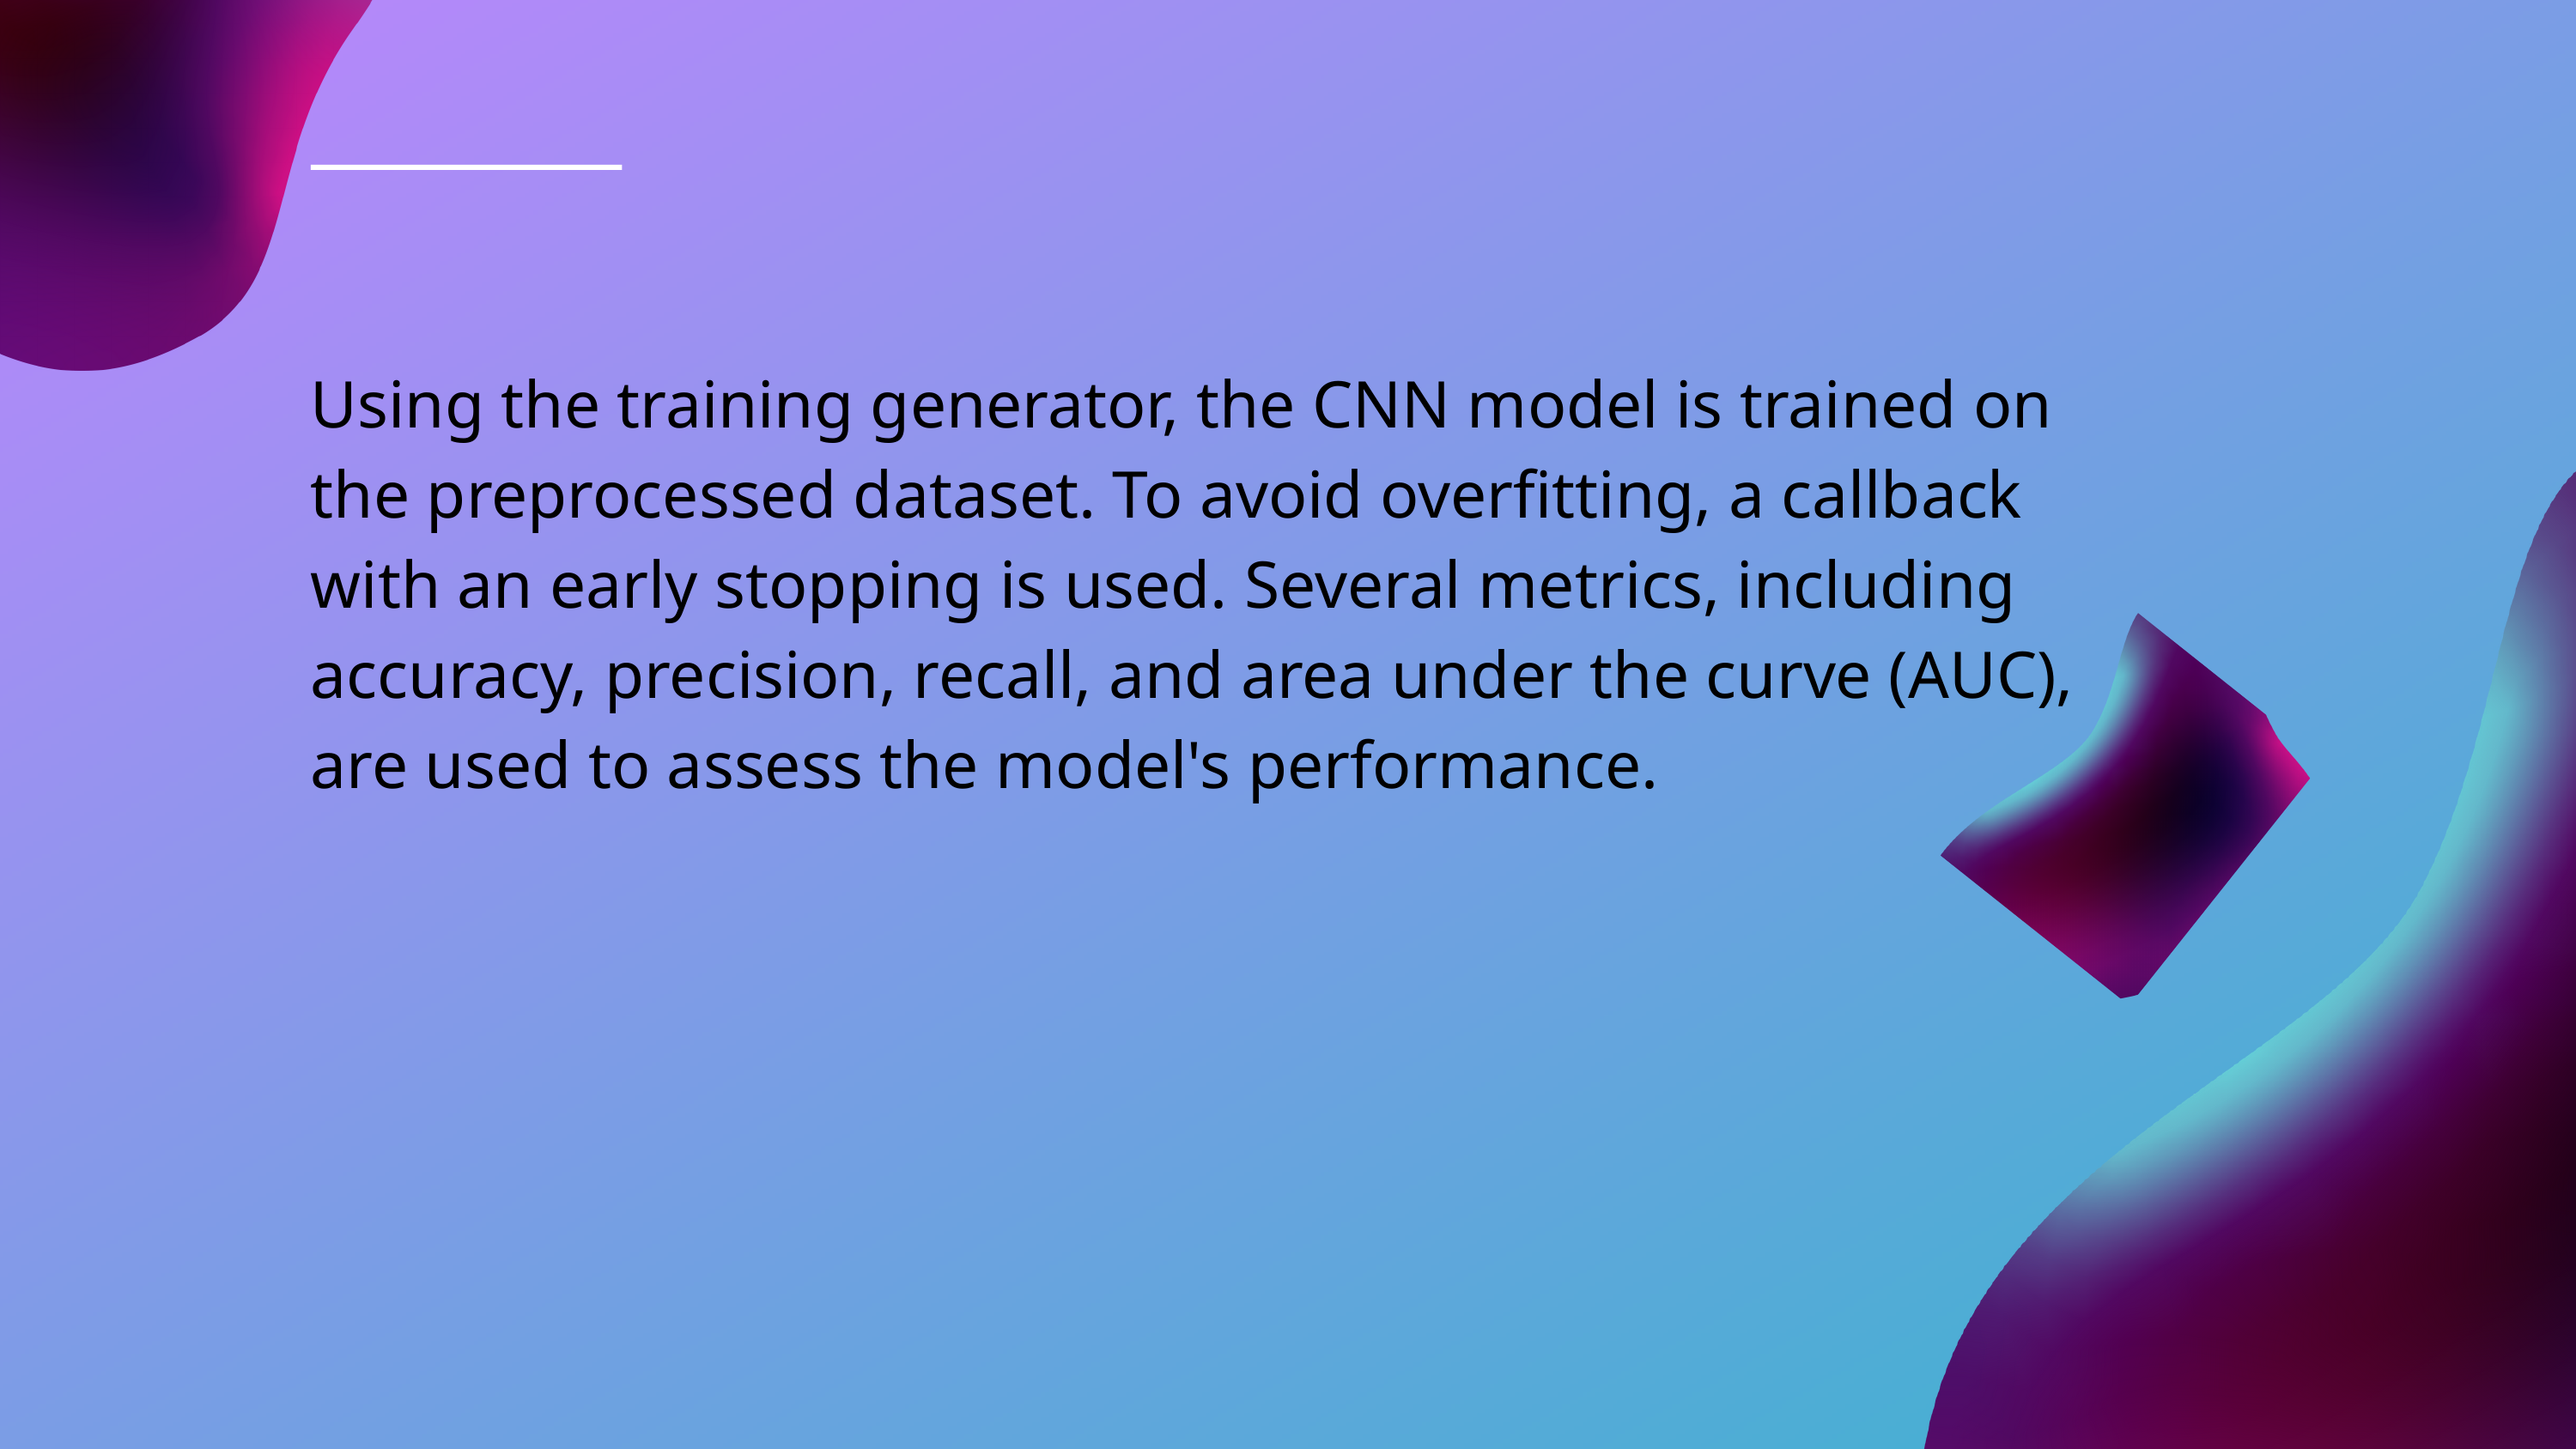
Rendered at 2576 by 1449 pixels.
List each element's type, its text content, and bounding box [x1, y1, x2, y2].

text_box [1917, 438, 2576, 1449]
text_box [0, 0, 445, 371]
text_box [445, 0, 2576, 438]
text_box [0, 371, 1917, 1449]
text_box [1917, 592, 2324, 1006]
text_box Using the training generator, the CNN model is trained on the preprocessed dataset. To avoid overfitting, a callback with an early stopping is used. Several metrics, including accuracy, precision, recall, and area under the curve (AUC), are used to assess the model's performance. [310, 350, 2096, 802]
text_box [310, 164, 623, 170]
